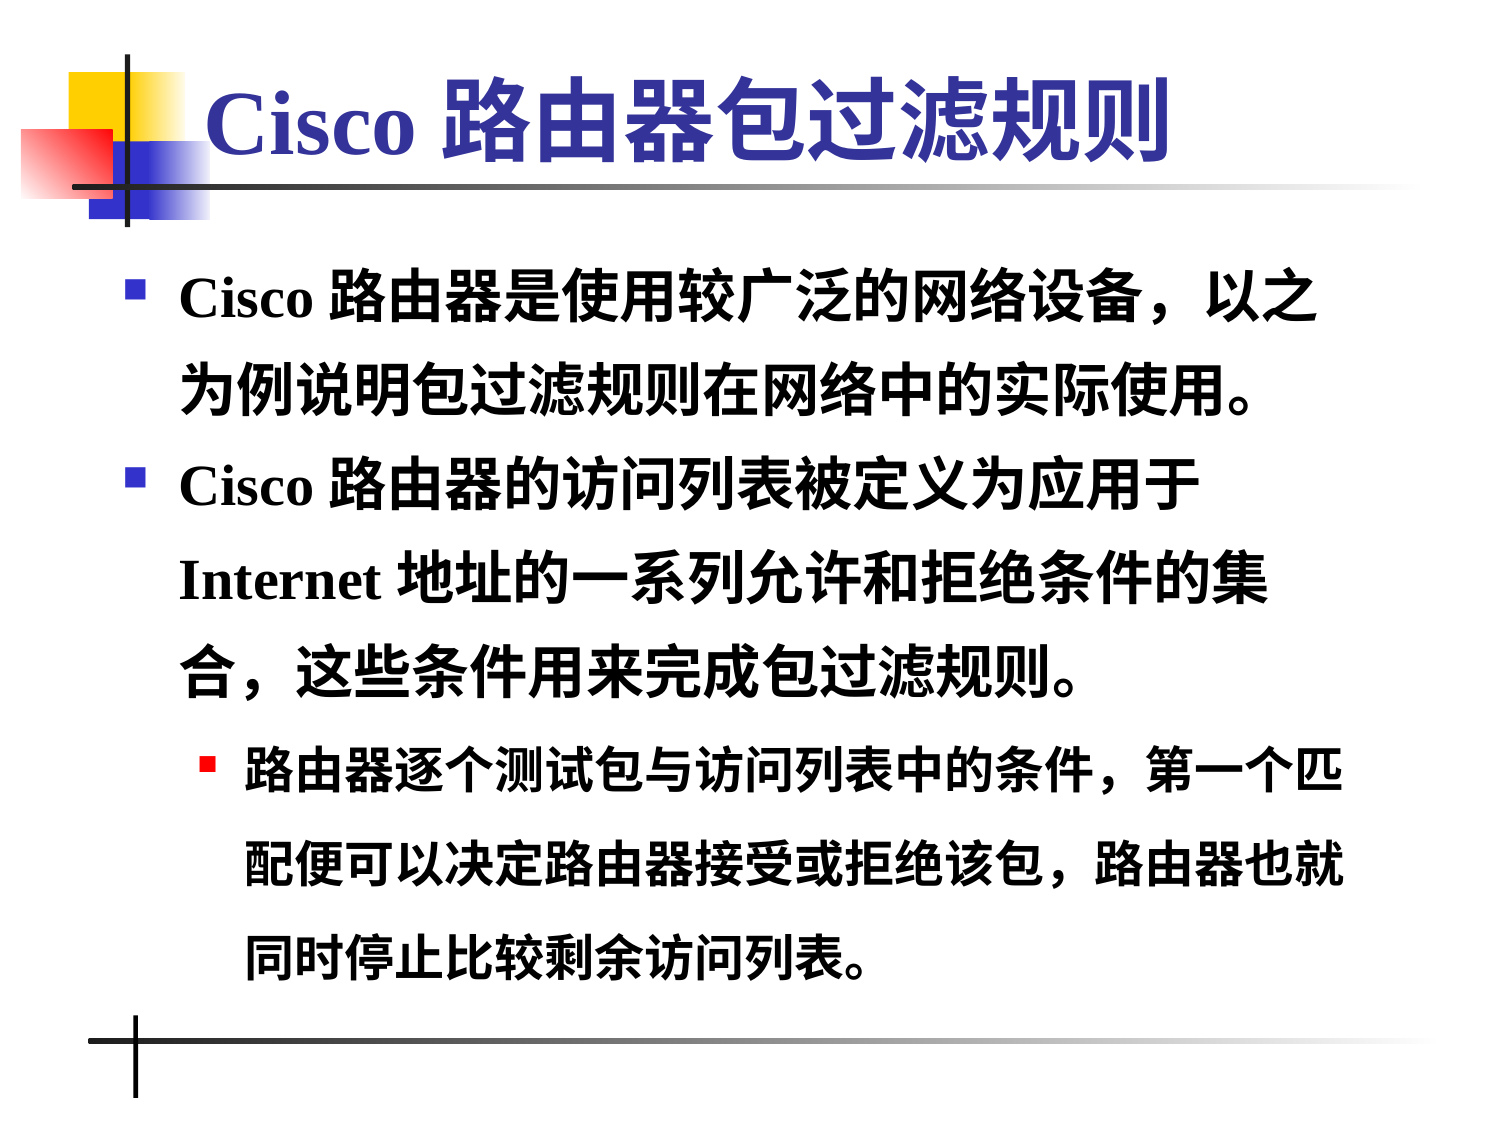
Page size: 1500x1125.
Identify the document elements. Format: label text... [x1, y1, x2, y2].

title Cisco路由器包过滤规则 [188, 23, 1468, 181]
list Cisco路由器是使用较广泛的网络设备，以之为例说明包过滤规则在网络中的实际使用。 Cisco路由器的访问列表被定义为应用于 Internet地址的一系列允许和拒绝条件的集合，这些条件用来完成包过滤规则。 路由器逐个测试包与访问列表中的条件，第一个匹配便可以决定路由器接受或拒绝该包，路由器也就同时停止比较剩余访问列表。 [107, 228, 1383, 977]
